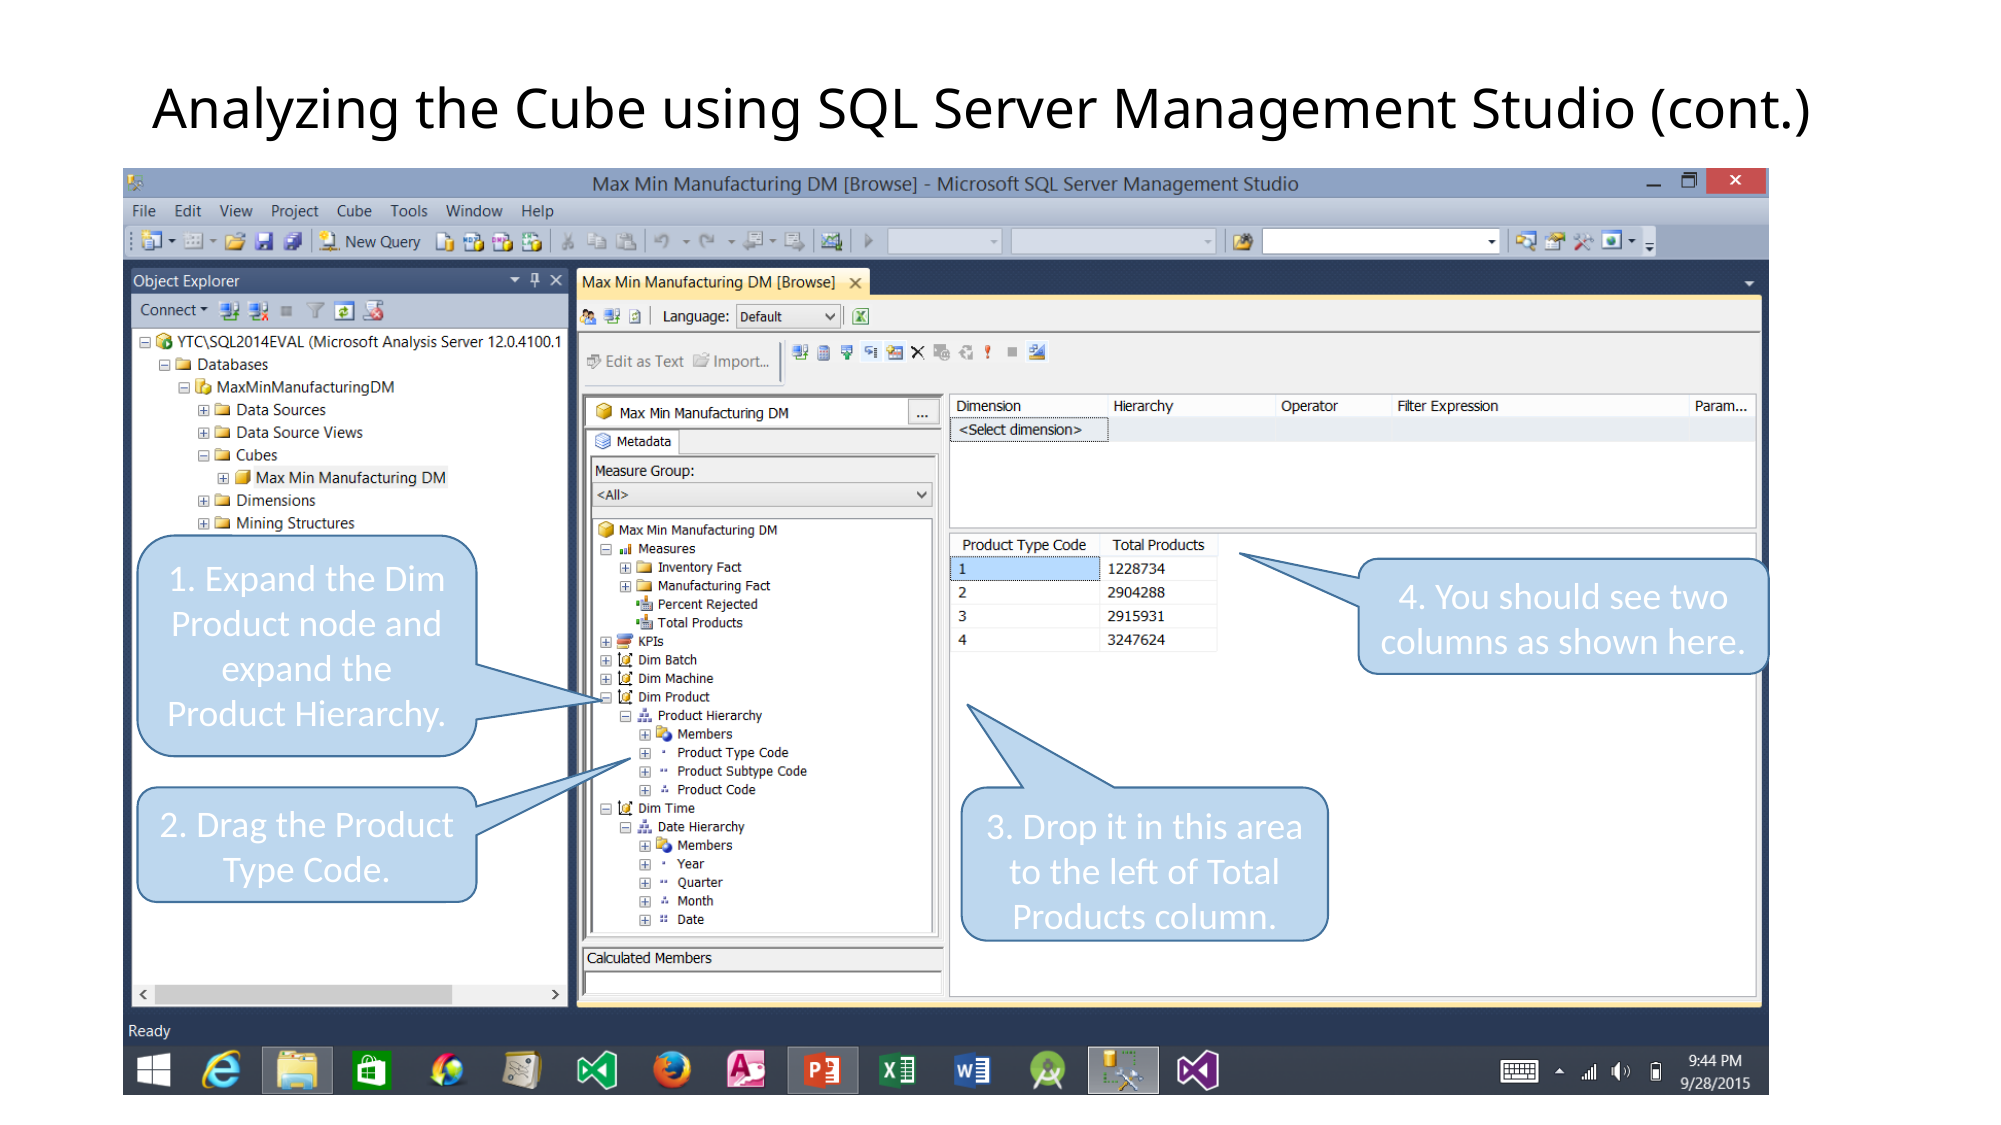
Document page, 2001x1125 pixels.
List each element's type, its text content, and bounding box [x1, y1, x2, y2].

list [123, 168, 1769, 1095]
text_box Analyzing the Cube using SQL Server Management Studio (cont.) [137, 59, 1863, 163]
